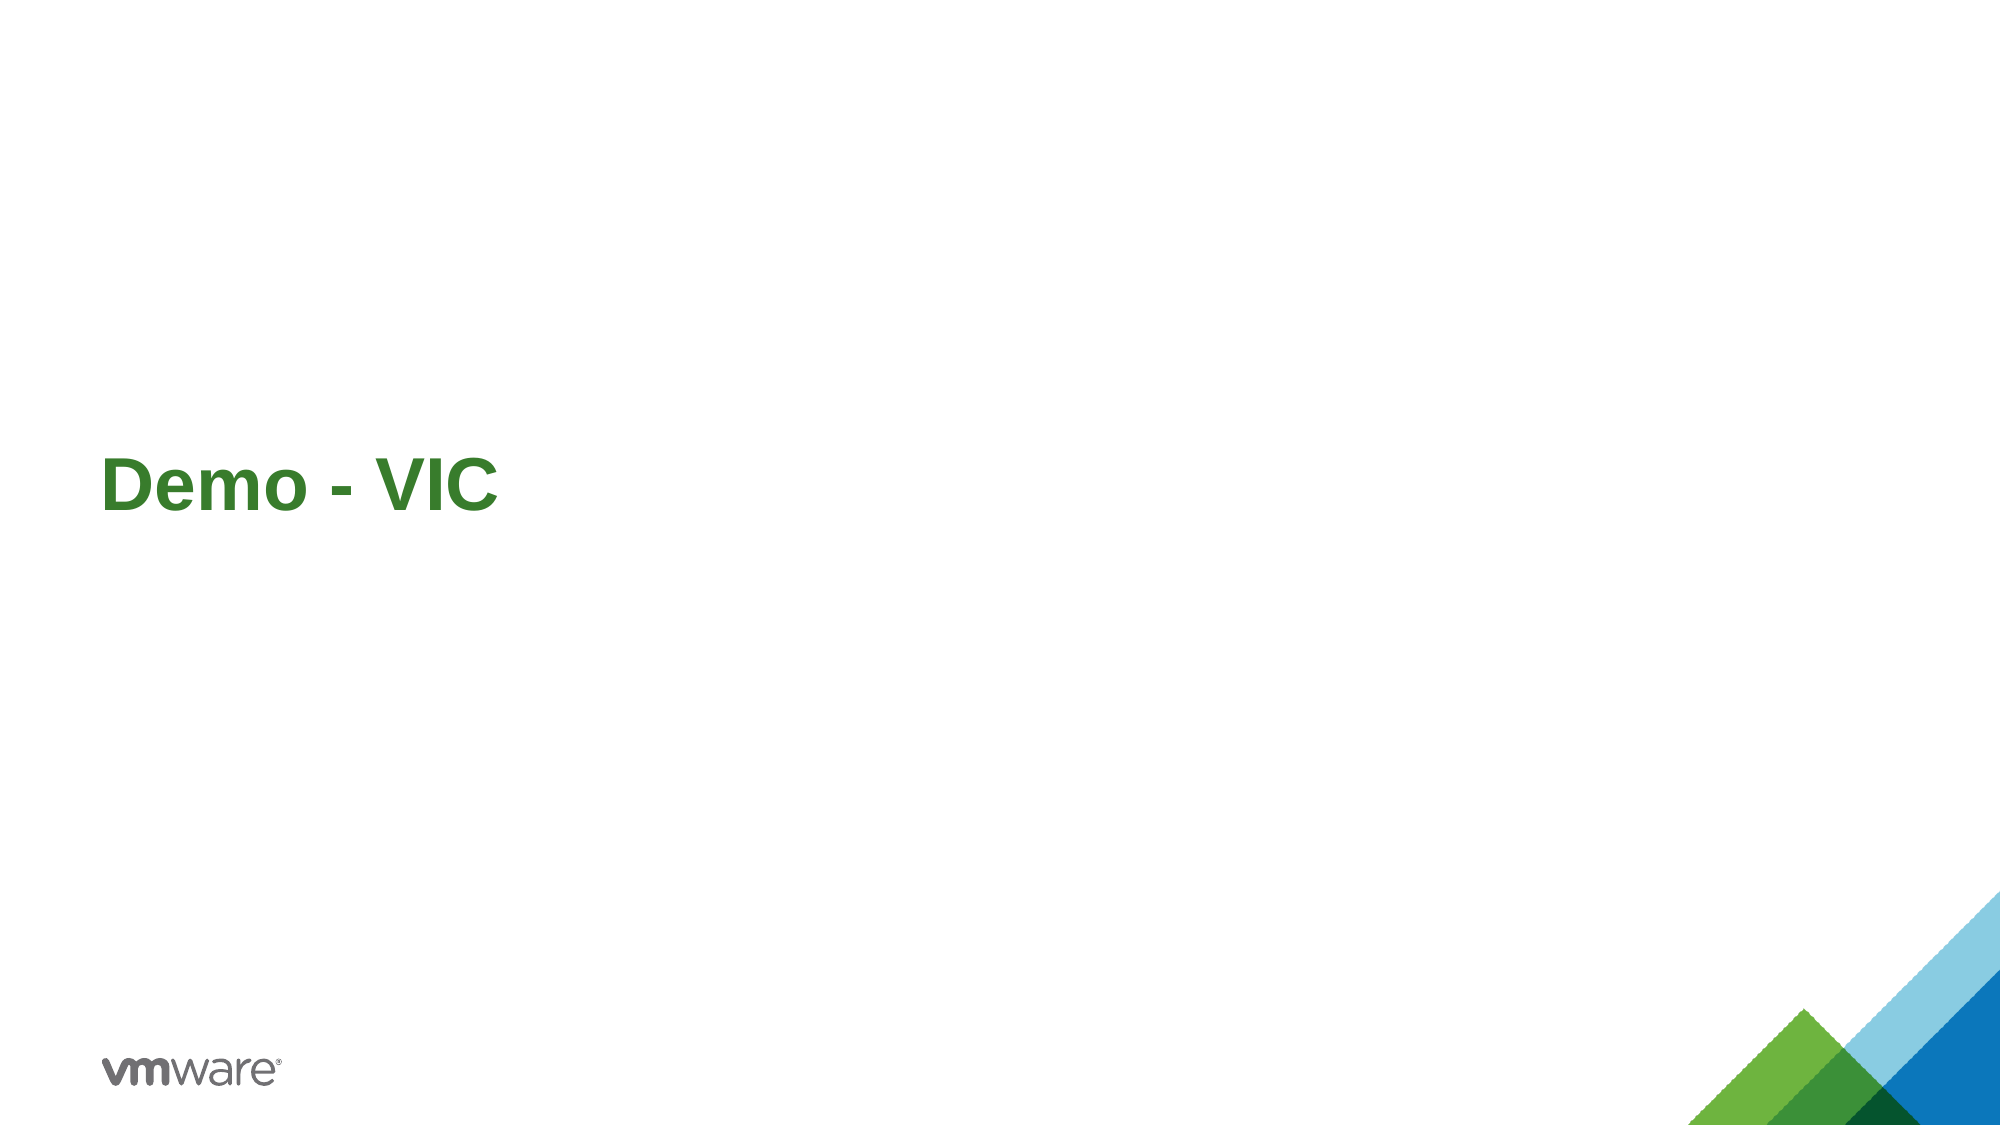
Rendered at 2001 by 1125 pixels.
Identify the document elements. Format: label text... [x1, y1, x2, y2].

picture [1675, 887, 2000, 1125]
title Demo - VIC [98, 335, 503, 525]
